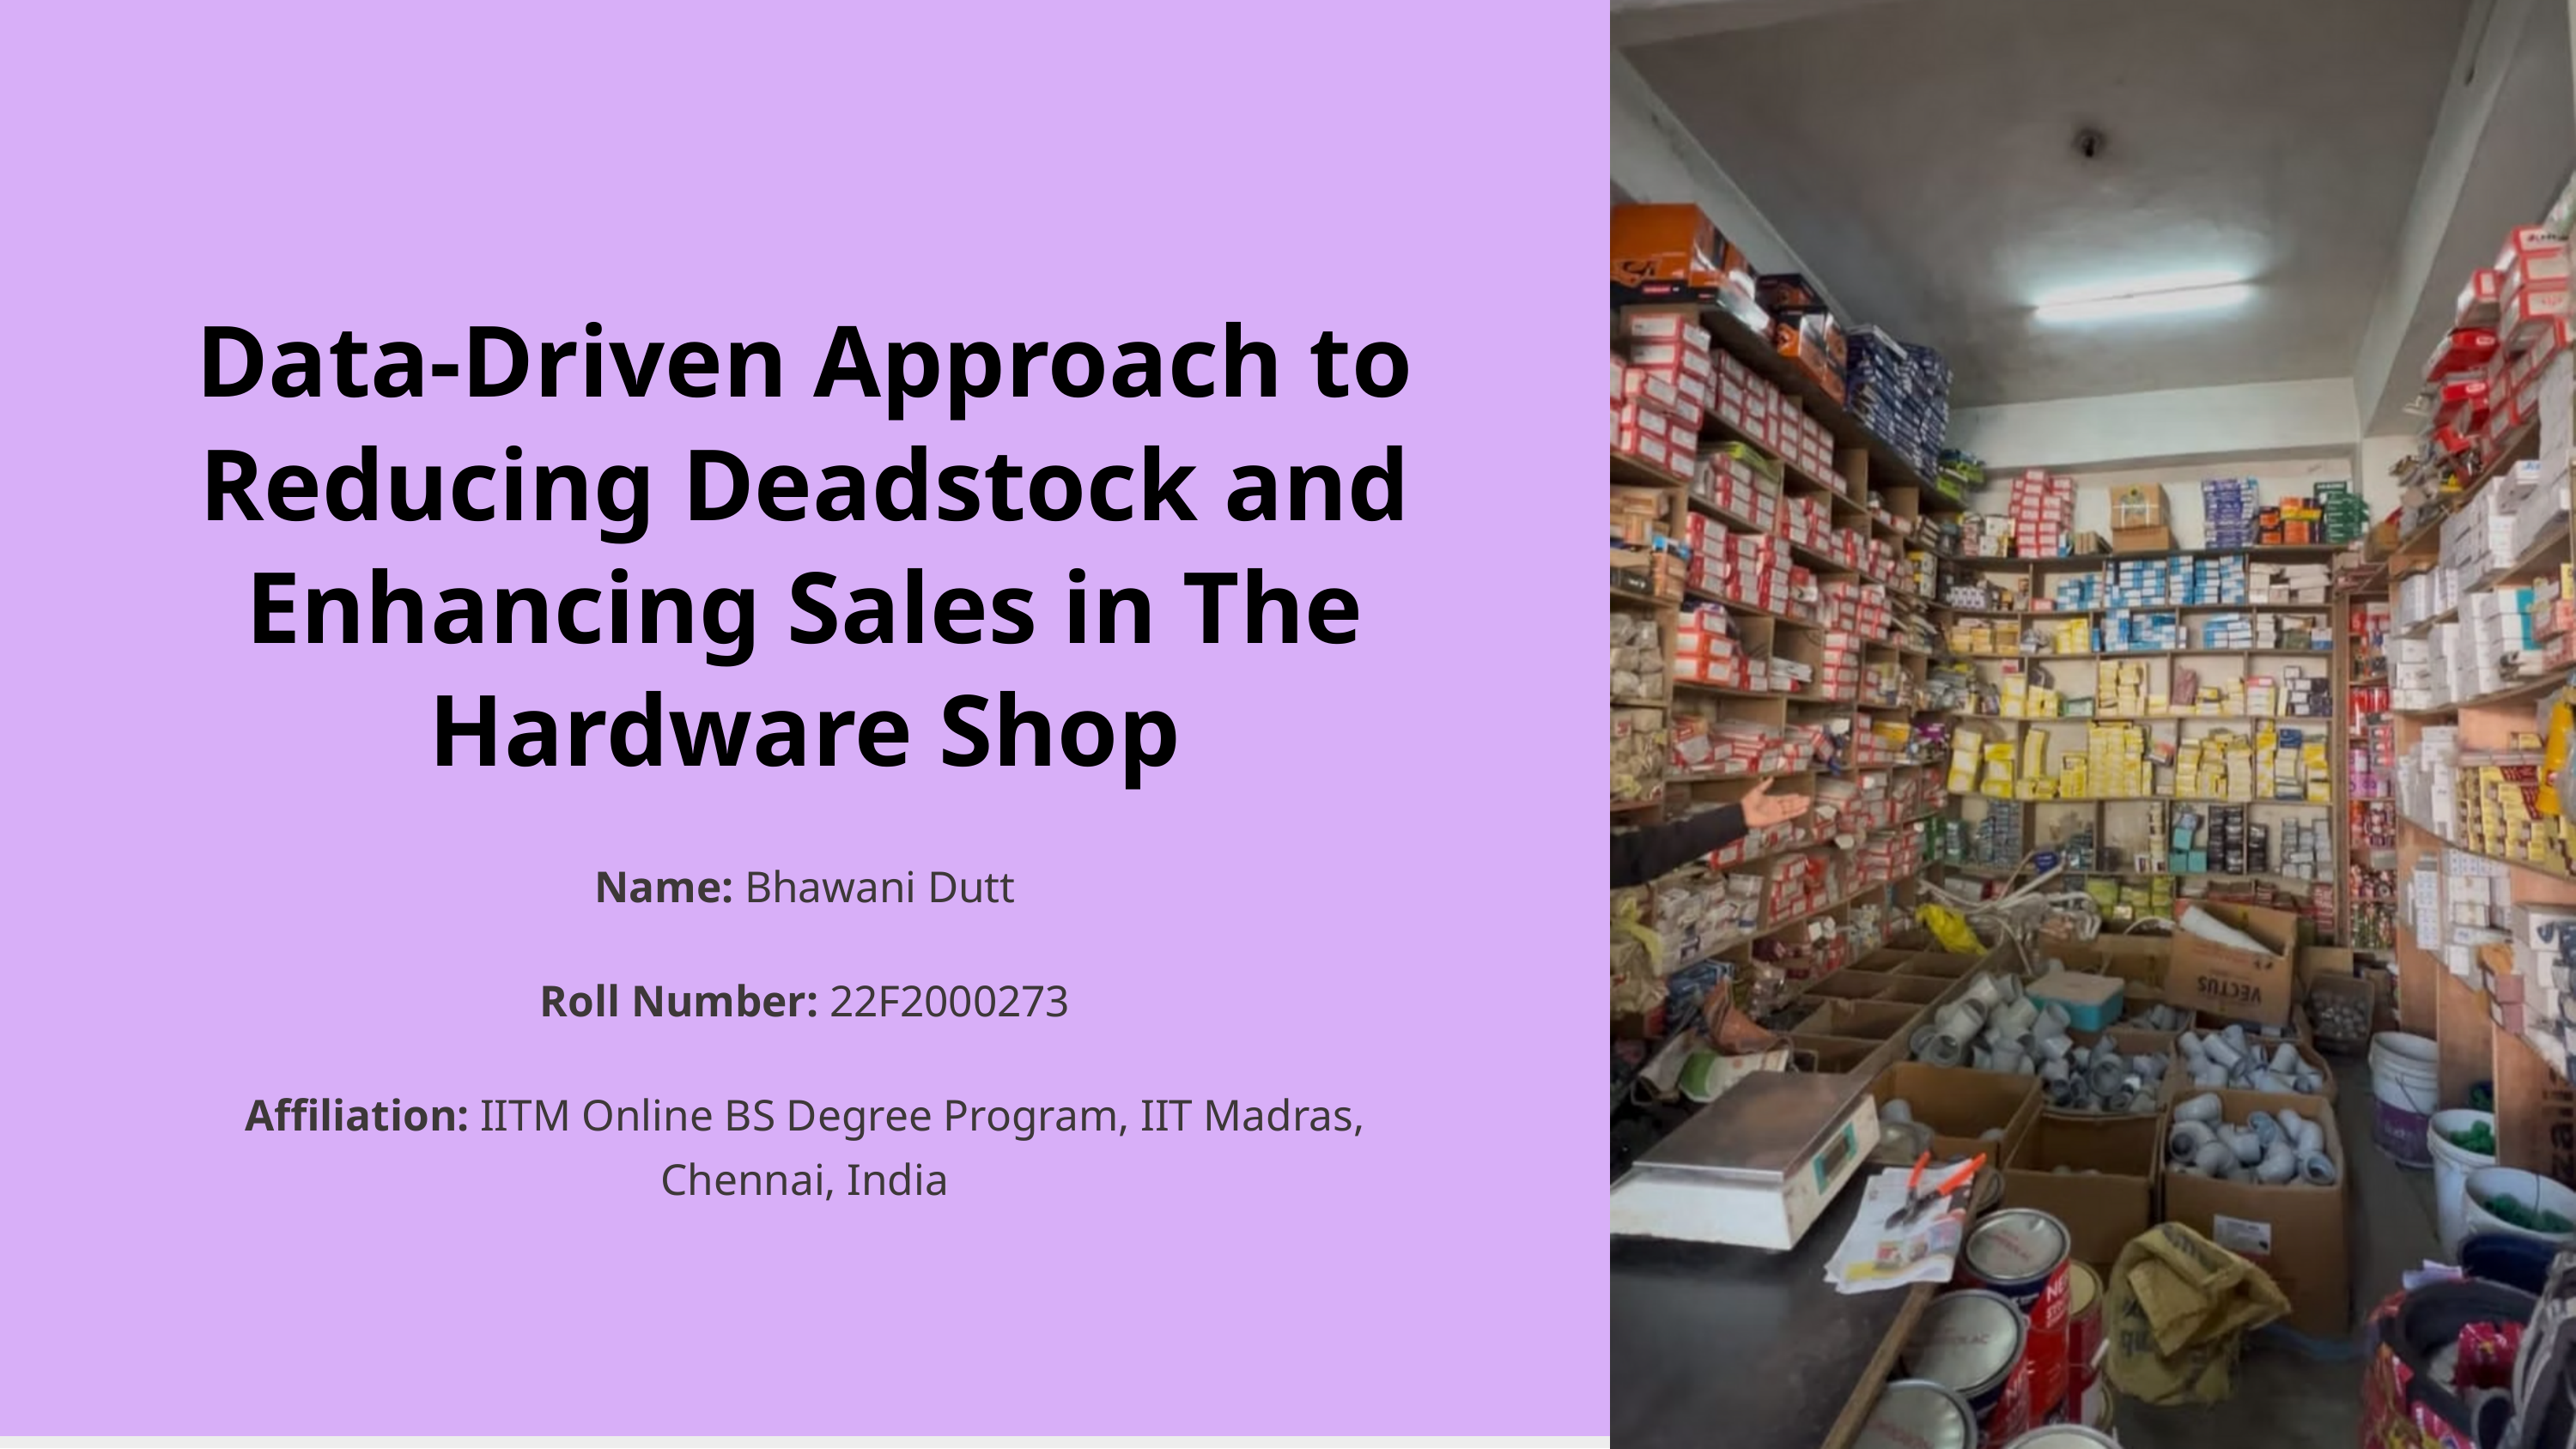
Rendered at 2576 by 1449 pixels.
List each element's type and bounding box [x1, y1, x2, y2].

text_box [0, 1437, 1609, 1449]
text_box [1609, 0, 2576, 1449]
text_box [0, 0, 1609, 1437]
